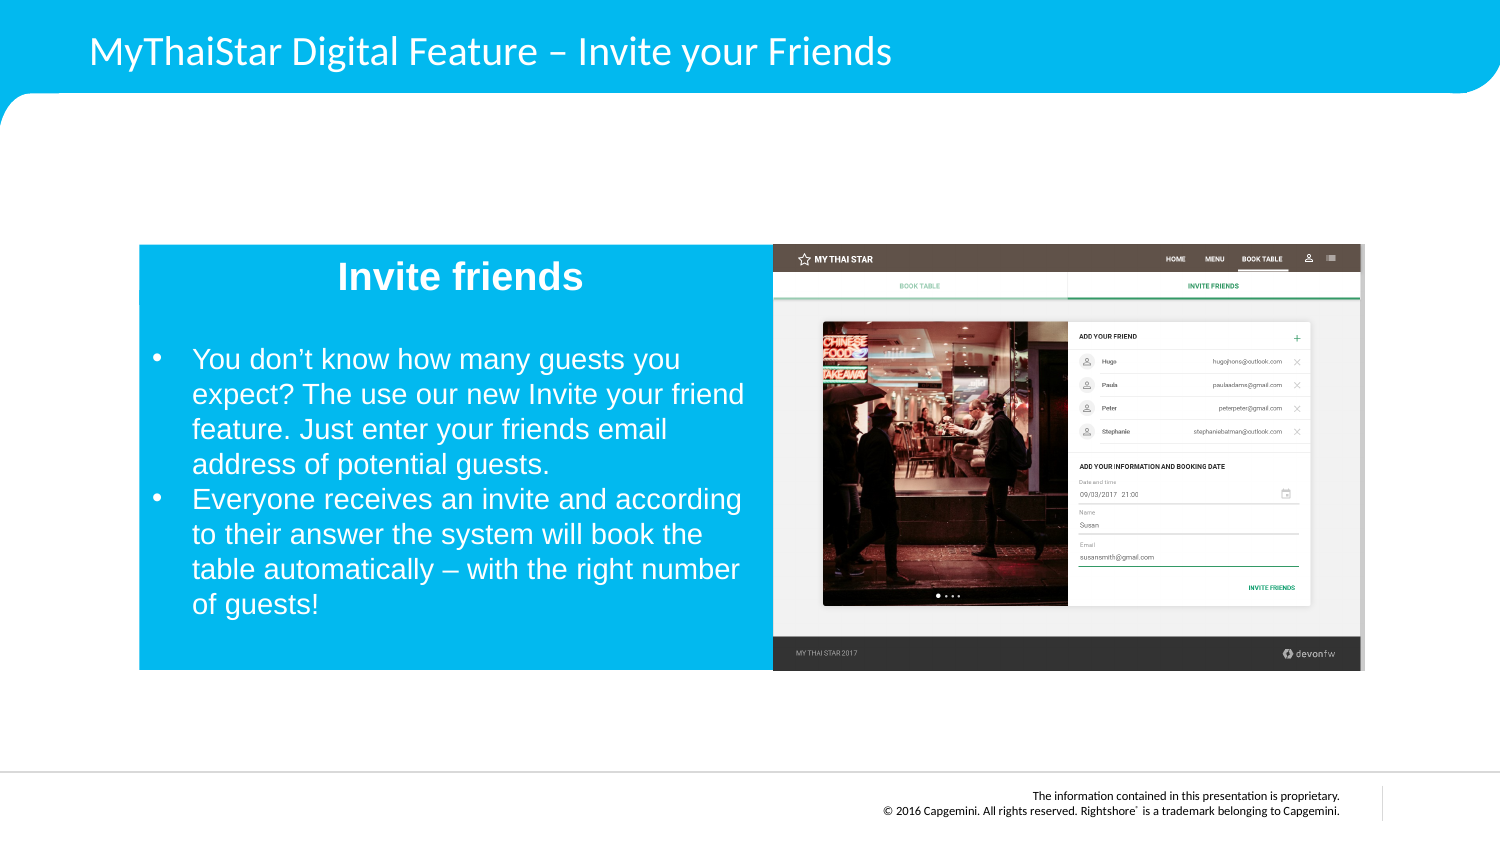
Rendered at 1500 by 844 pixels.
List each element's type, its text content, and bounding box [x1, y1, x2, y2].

text_box You don’t know how many guests you expect? The use our new Invite your friend feature. Just enter your friends email address of potential guests. Everyone receives an invite and according to their answer the system will book the table automatically – with the right number of guests! [137, 288, 768, 672]
picture [774, 244, 1365, 671]
text_box Invite friends [139, 244, 772, 305]
title MyThaiStar Digital Feature – Invite your Friends [73, 0, 1468, 97]
